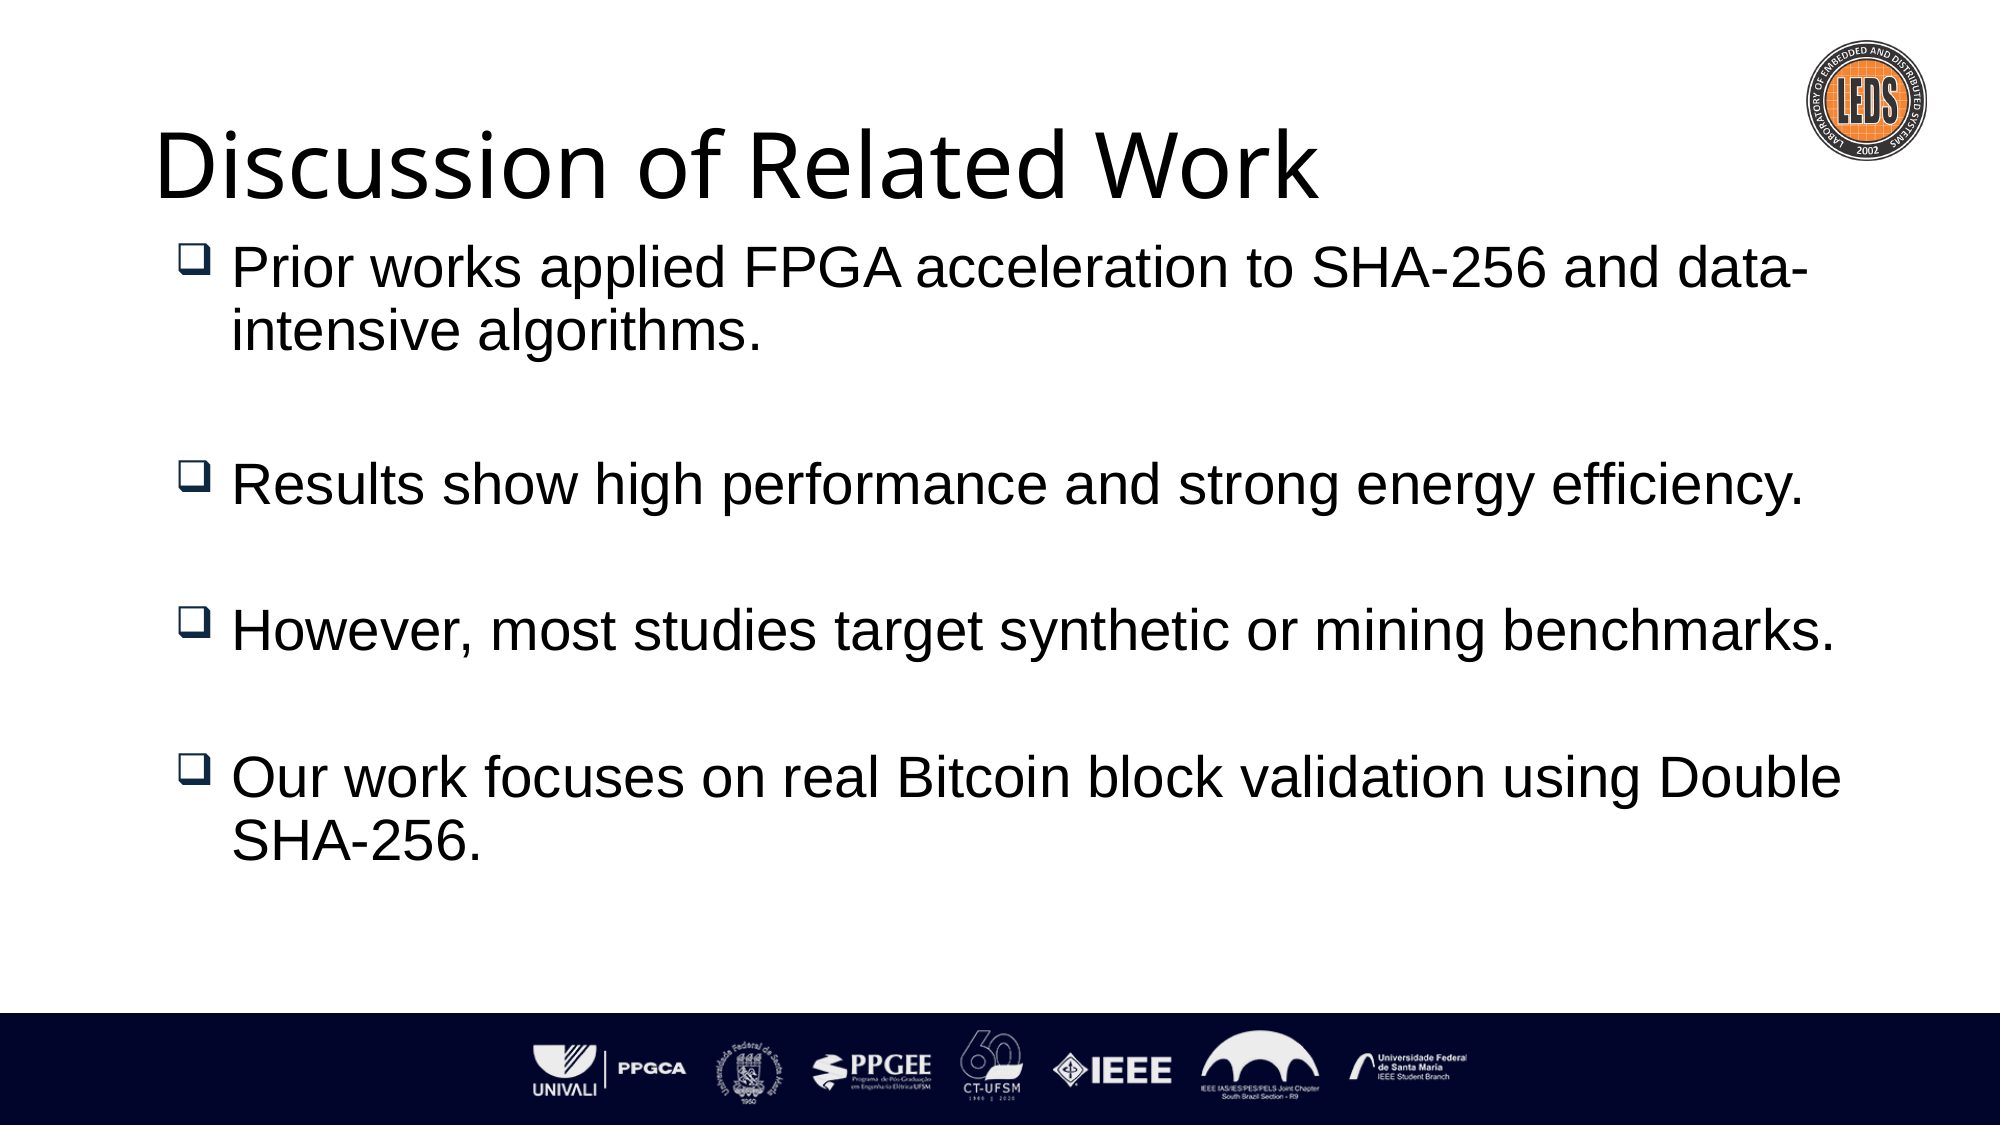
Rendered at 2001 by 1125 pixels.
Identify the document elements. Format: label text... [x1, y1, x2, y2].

picture [1806, 40, 1927, 161]
title Discussion of Related Work [137, 59, 1863, 278]
picture [0, 1012, 2000, 1125]
list Prior works applied FPGA acceleration to SHA-256 and data-intensive algorithms. Results show high performance and strong energy efficiency. However, most studies target synthetic or mining benchmarks. Our work focuses on real Bitcoin block validation using Double SHA-256. [141, 230, 1867, 1010]
